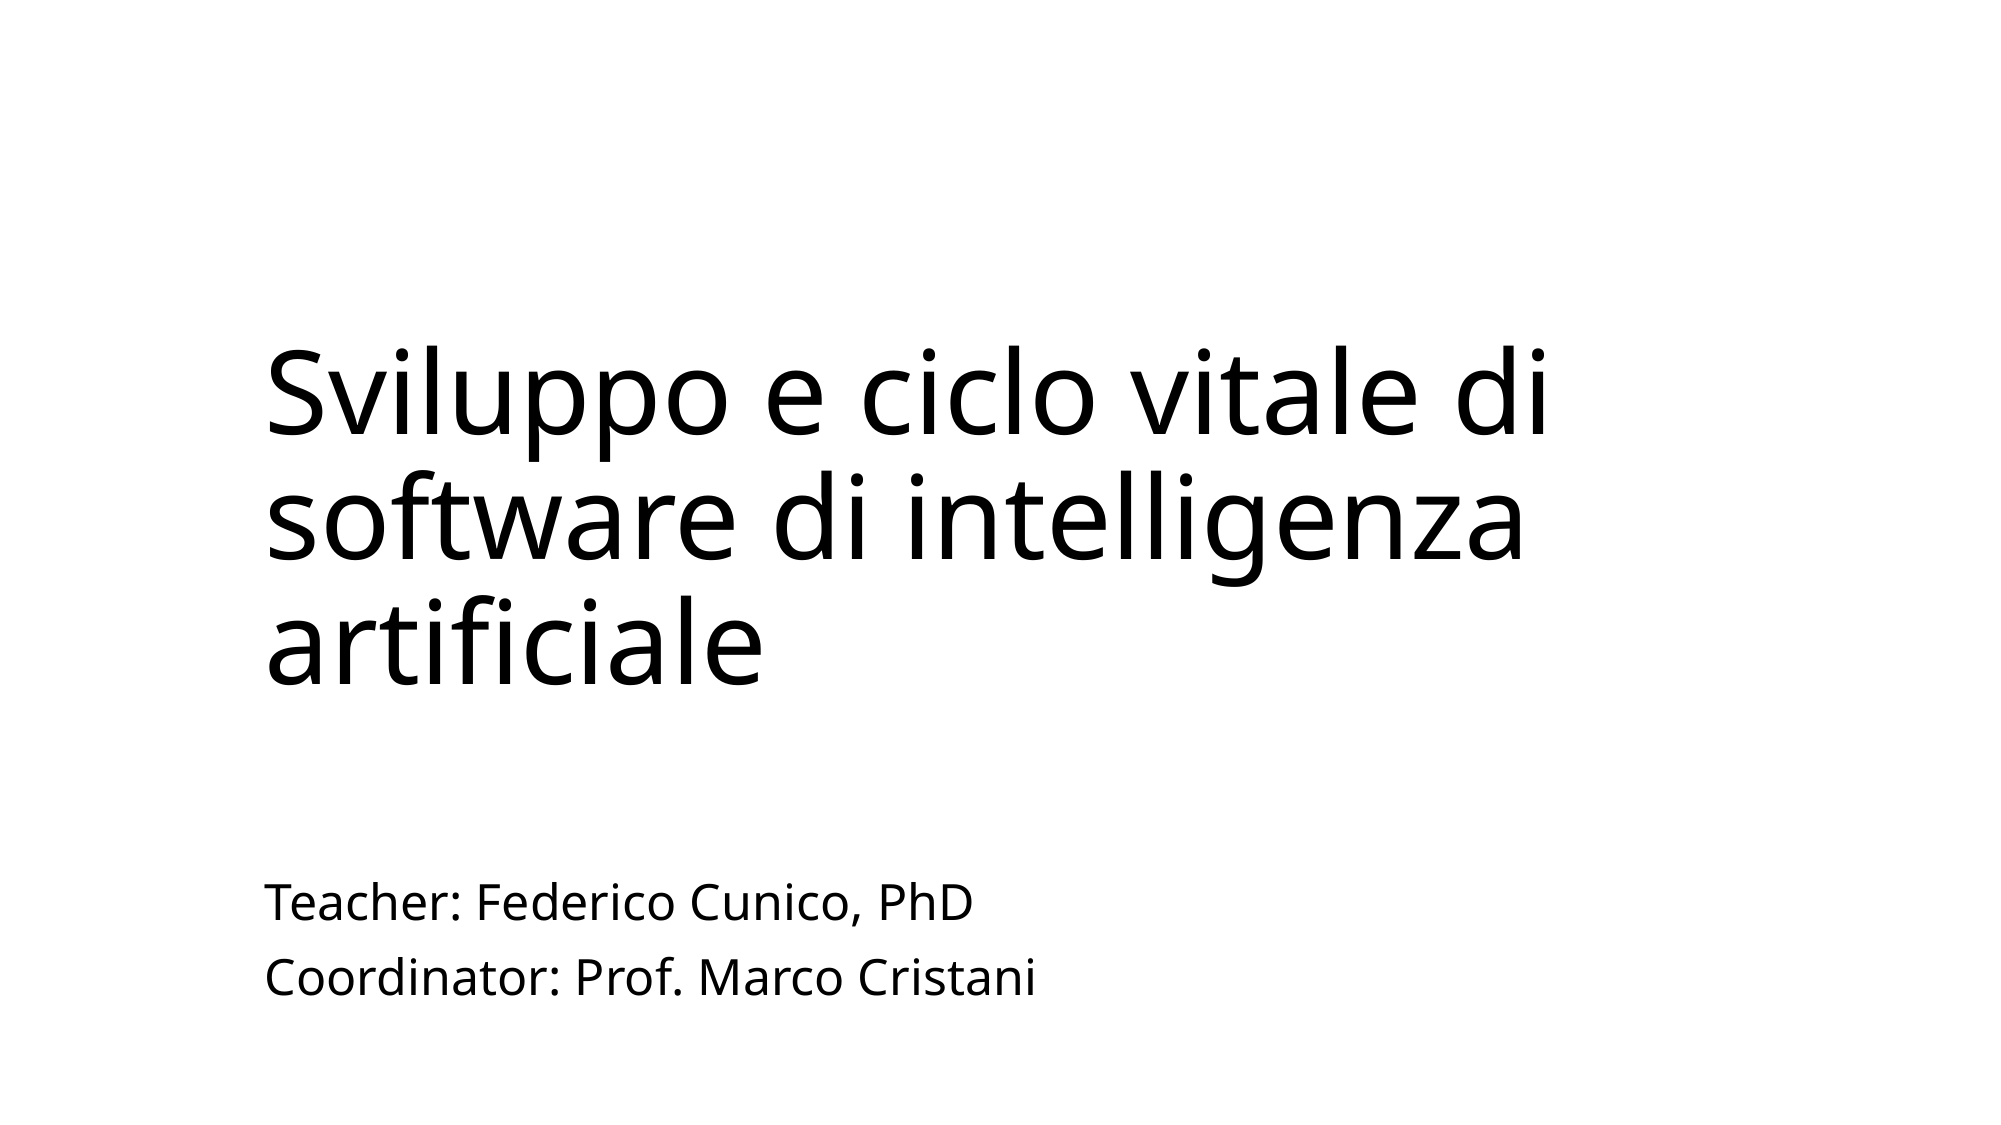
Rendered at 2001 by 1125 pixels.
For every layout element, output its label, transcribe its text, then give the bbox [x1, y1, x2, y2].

title Sviluppo e ciclo vitale di software di intelligenza artificiale [249, 326, 1750, 718]
subtitle Teacher: Federico Cunico, PhD Coordinator: Prof. Marco Cristani [249, 742, 1750, 1014]
